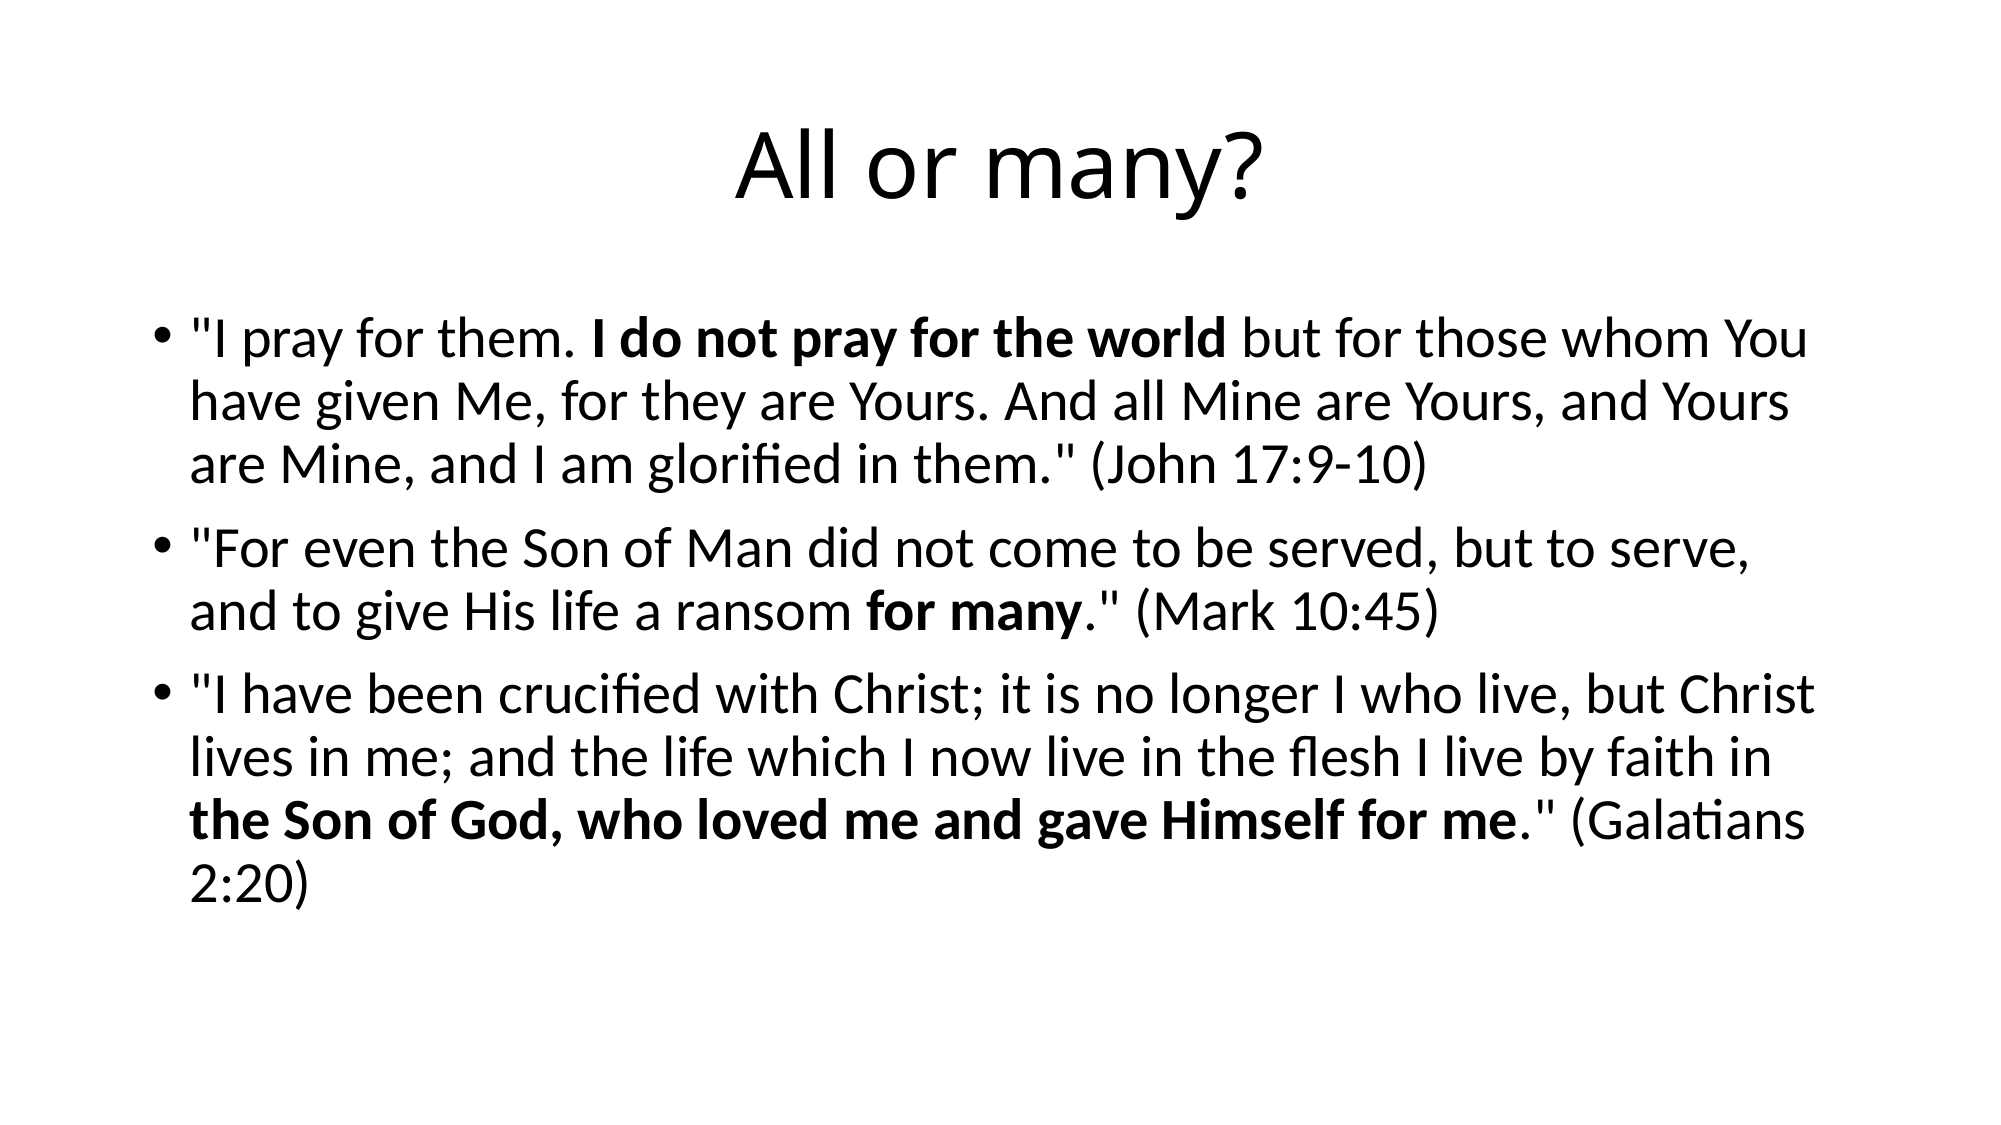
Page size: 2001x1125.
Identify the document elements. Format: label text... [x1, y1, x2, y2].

list "I pray for them. I do not pray for the world but for those whom You have given Me, for they are Yours. And all Mine are Yours, and Yours are Mine, and I am glorified in them." (John 17:9-10) "For even the Son of Man did not come to be served, but to serve, and to give His life a ransom for many." (Mark 10:45) "I have been crucified with Christ; it is no longer I who live, but Christ lives in me; and the life which I now live in the flesh I live by faith in the Son of God, who loved me and gave Himself for me." (Galatians 2:20) [137, 299, 1863, 1014]
title All or many? [137, 59, 1863, 278]
